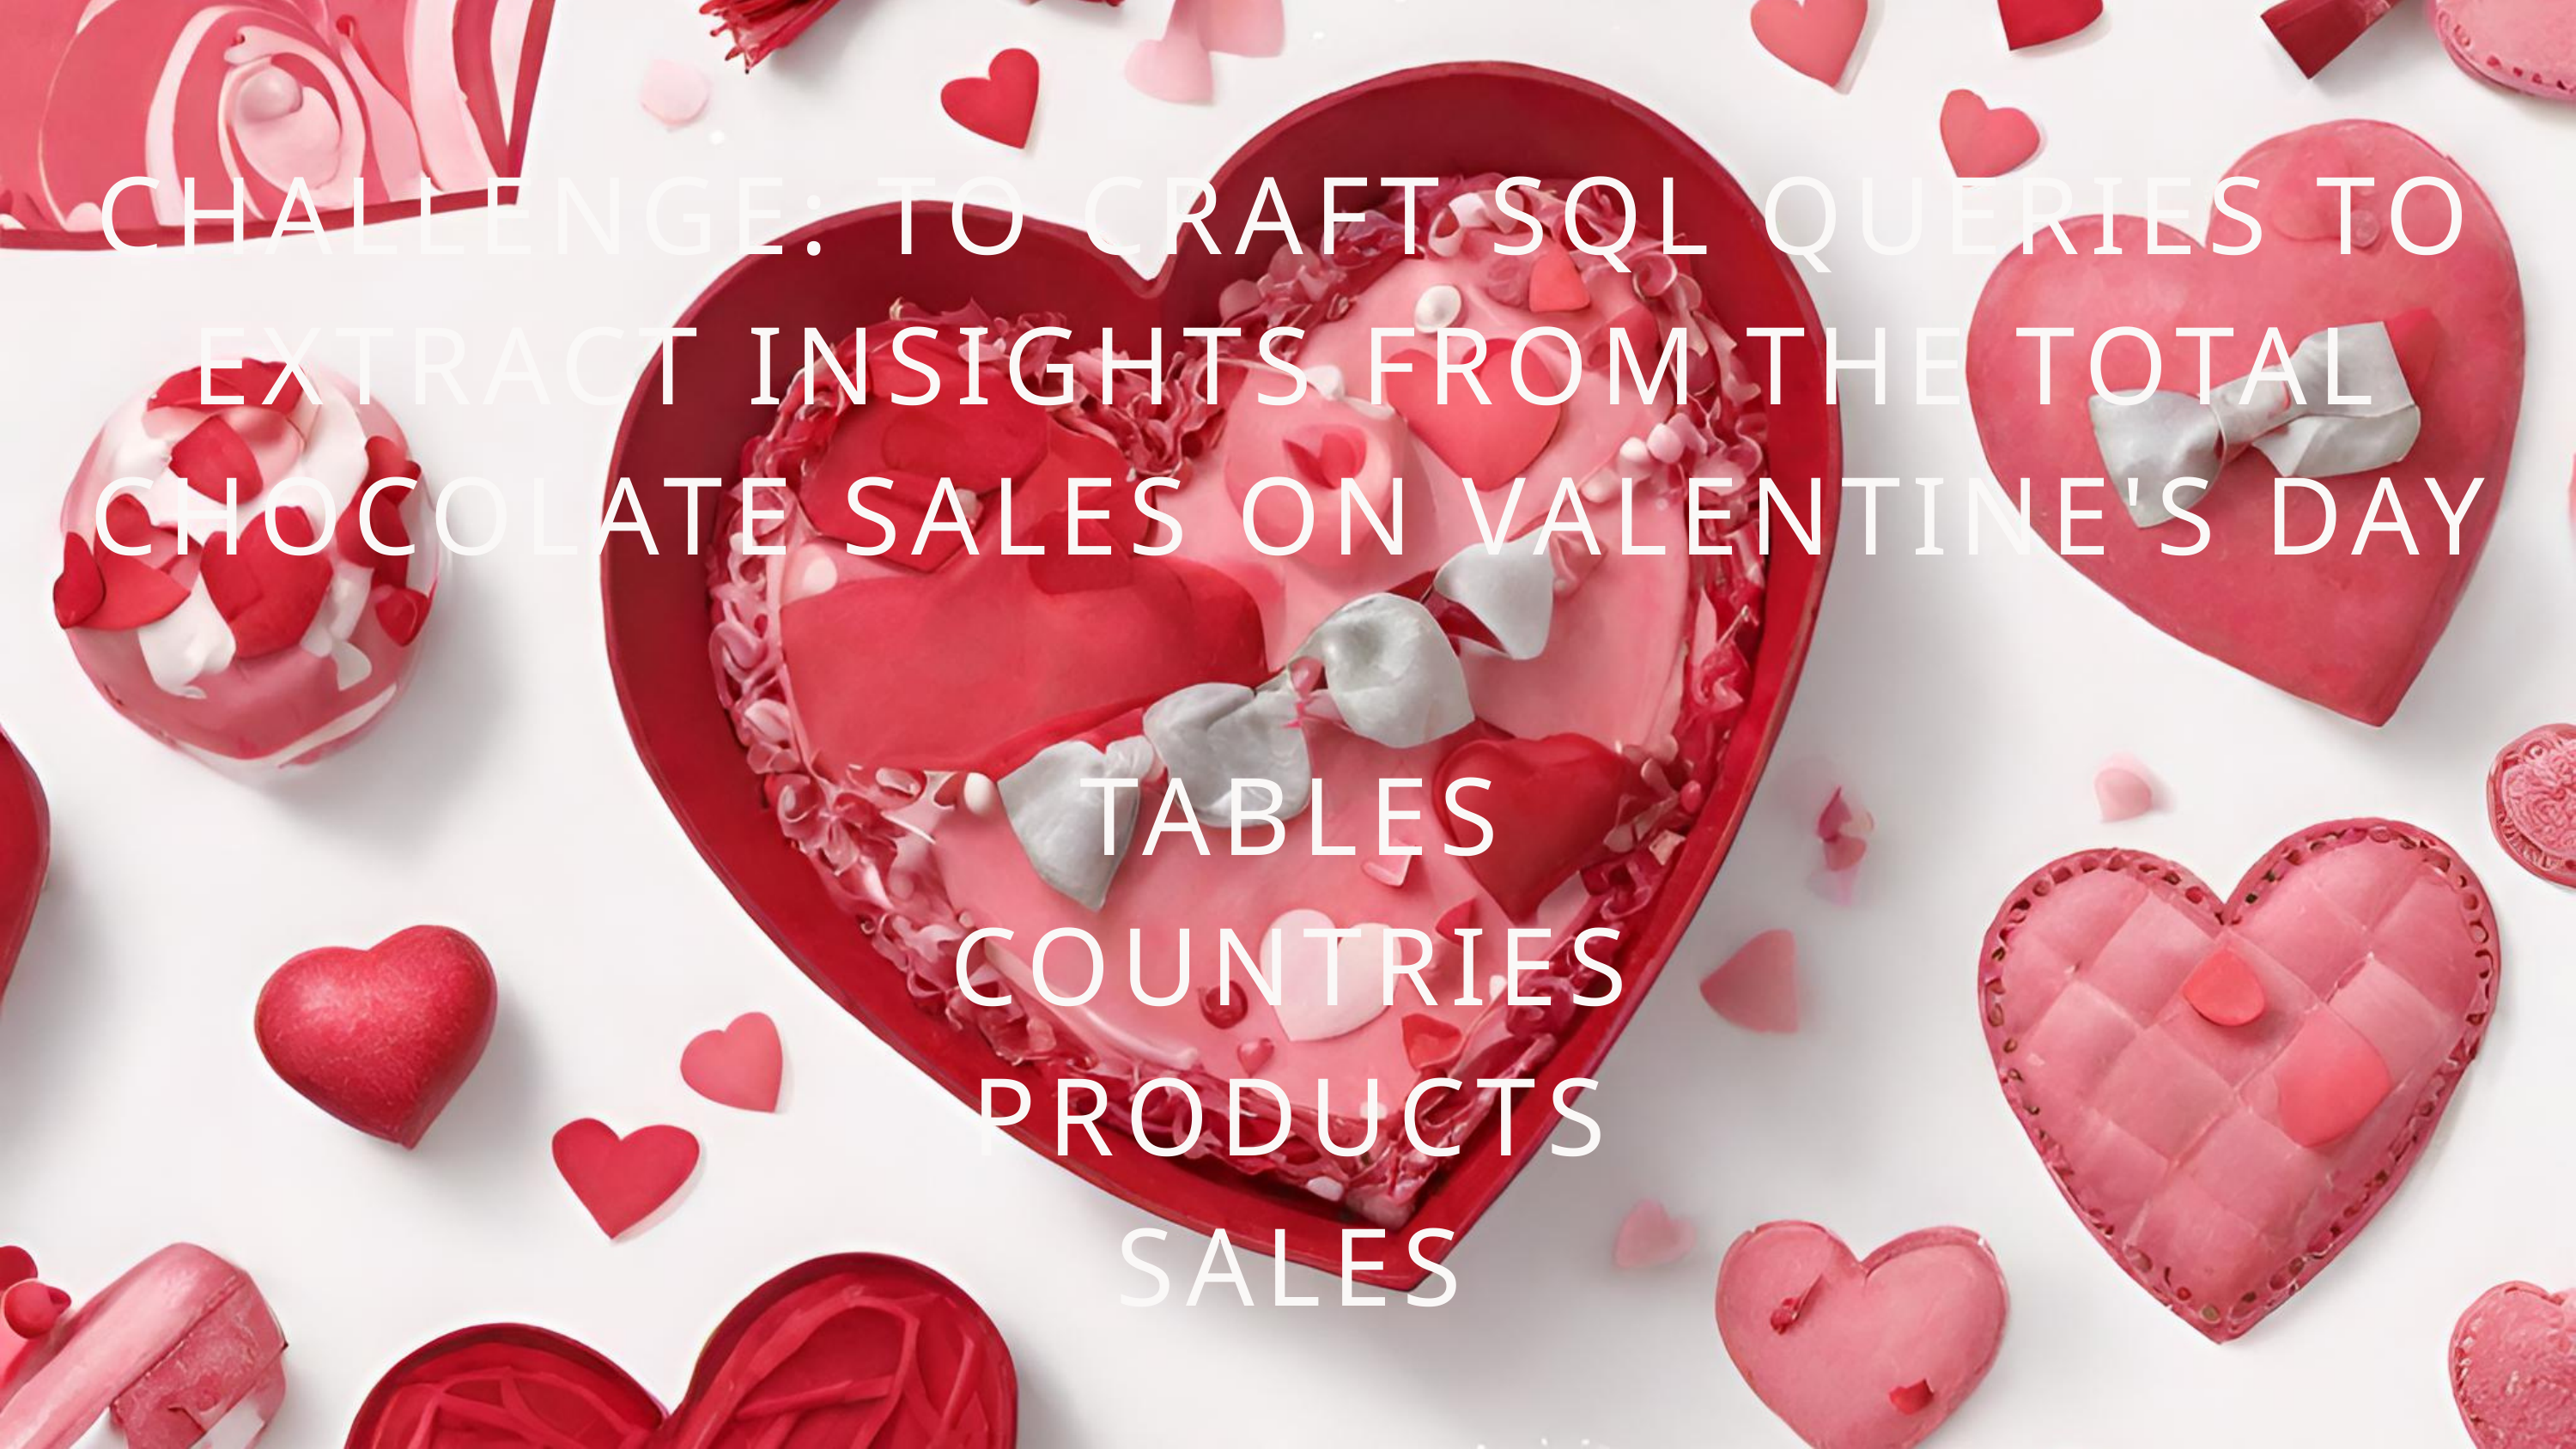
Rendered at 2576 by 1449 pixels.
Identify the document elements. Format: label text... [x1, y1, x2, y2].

text_box [0, 0, 2576, 1449]
text_box CHALLENGE: TO CRAFT SQL QUERIES TO EXTRACT INSIGHTS FROM THE TOTAL CHOCOLATE SALES ON VALENTINE'S DAY TABLES COUNTRIES PRODUCTS SALES [43, 125, 2535, 1328]
